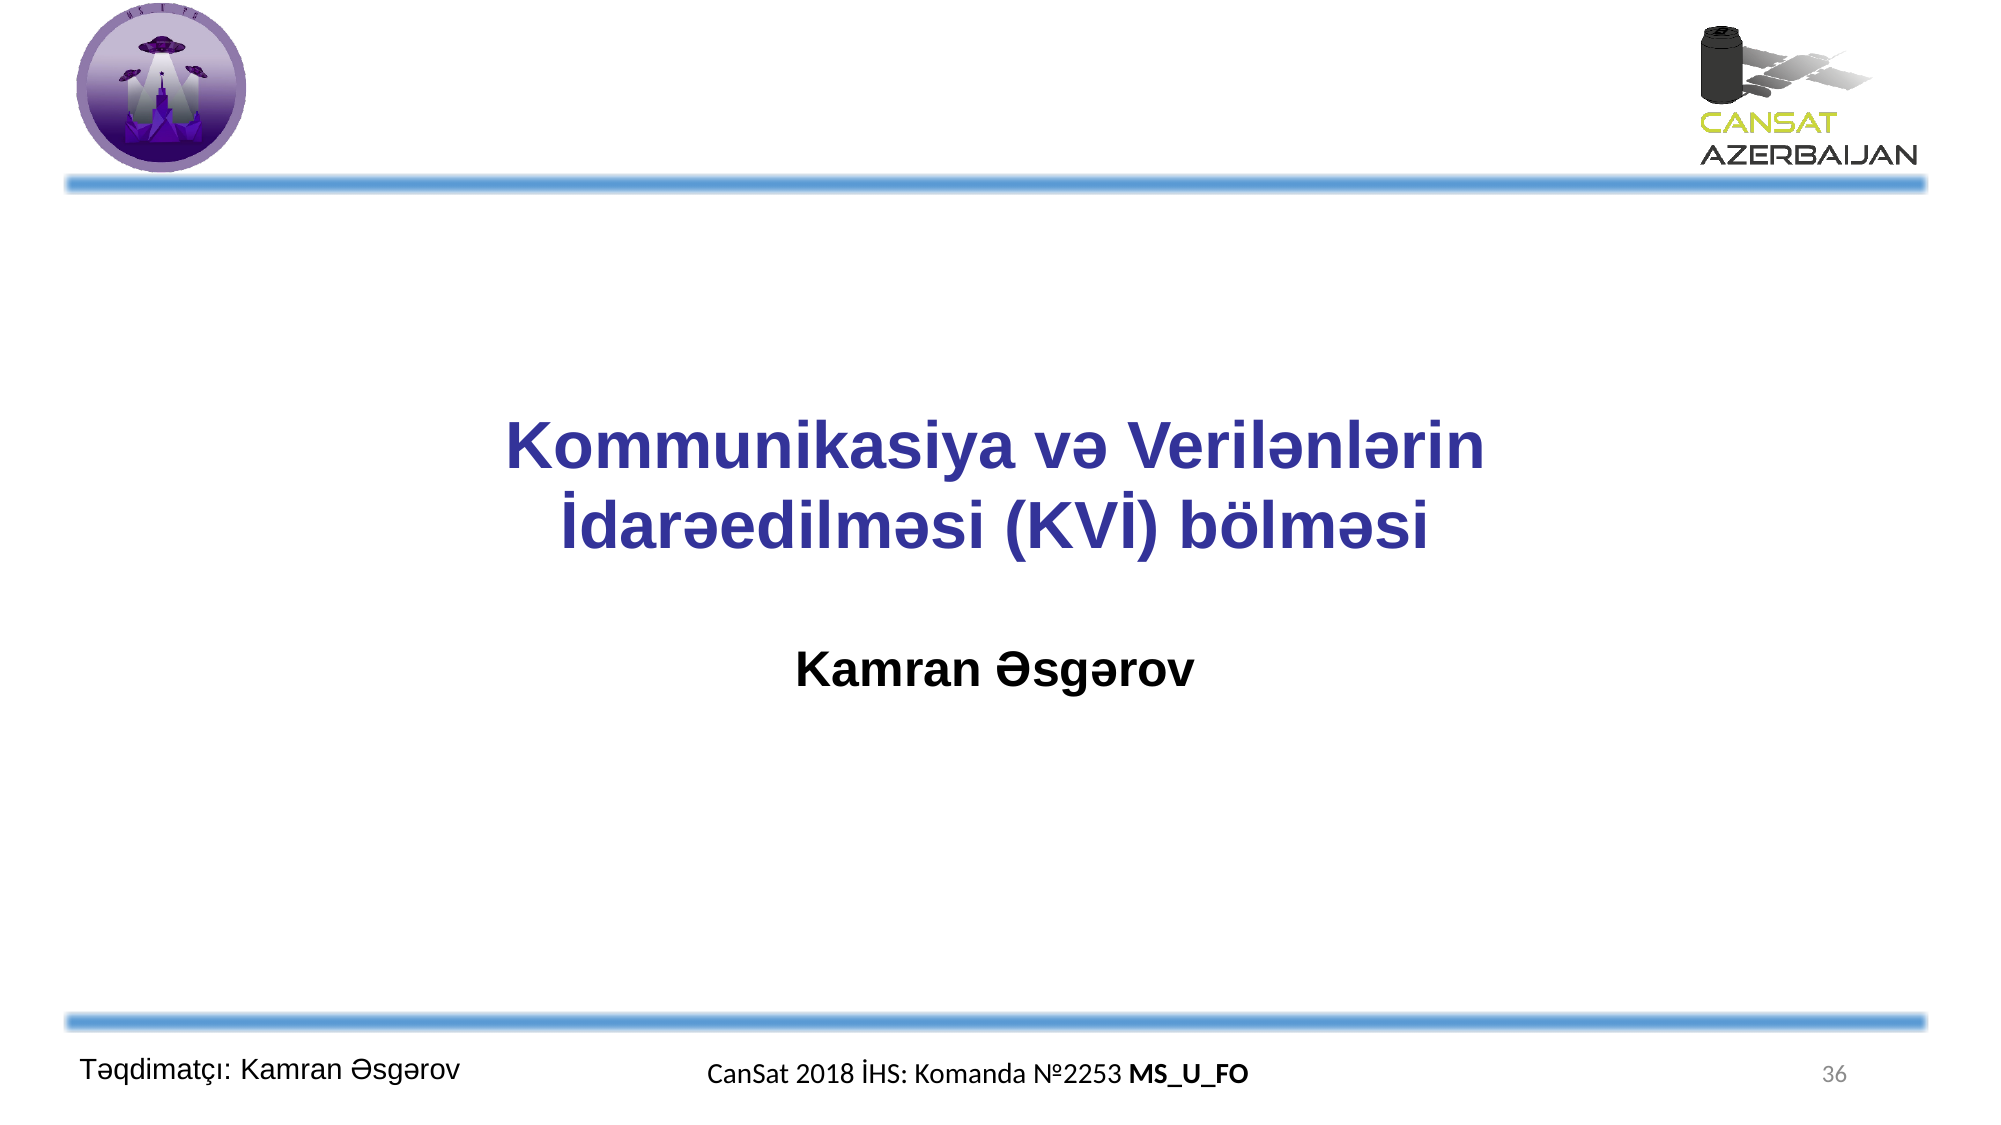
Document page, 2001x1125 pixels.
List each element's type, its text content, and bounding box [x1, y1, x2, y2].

slide_number 36 [1412, 1042, 1863, 1103]
picture [72, 0, 250, 177]
text_box Təqdimatçı: Kamran Əsgərov [64, 1042, 507, 1093]
text_box Kamran Əsgərov [470, 629, 1521, 842]
text_box CanSat 2018 İHS: Komanda №2253 MS_U_FO [692, 1047, 1308, 1098]
text_box Kommunikasiya və Verilənlərin İdarəedilməsi (KVİ) bölməsi [358, 361, 1634, 603]
text_box [71, 182, 1619, 187]
text_box [71, 1020, 1921, 1025]
picture [1619, 0, 2000, 217]
